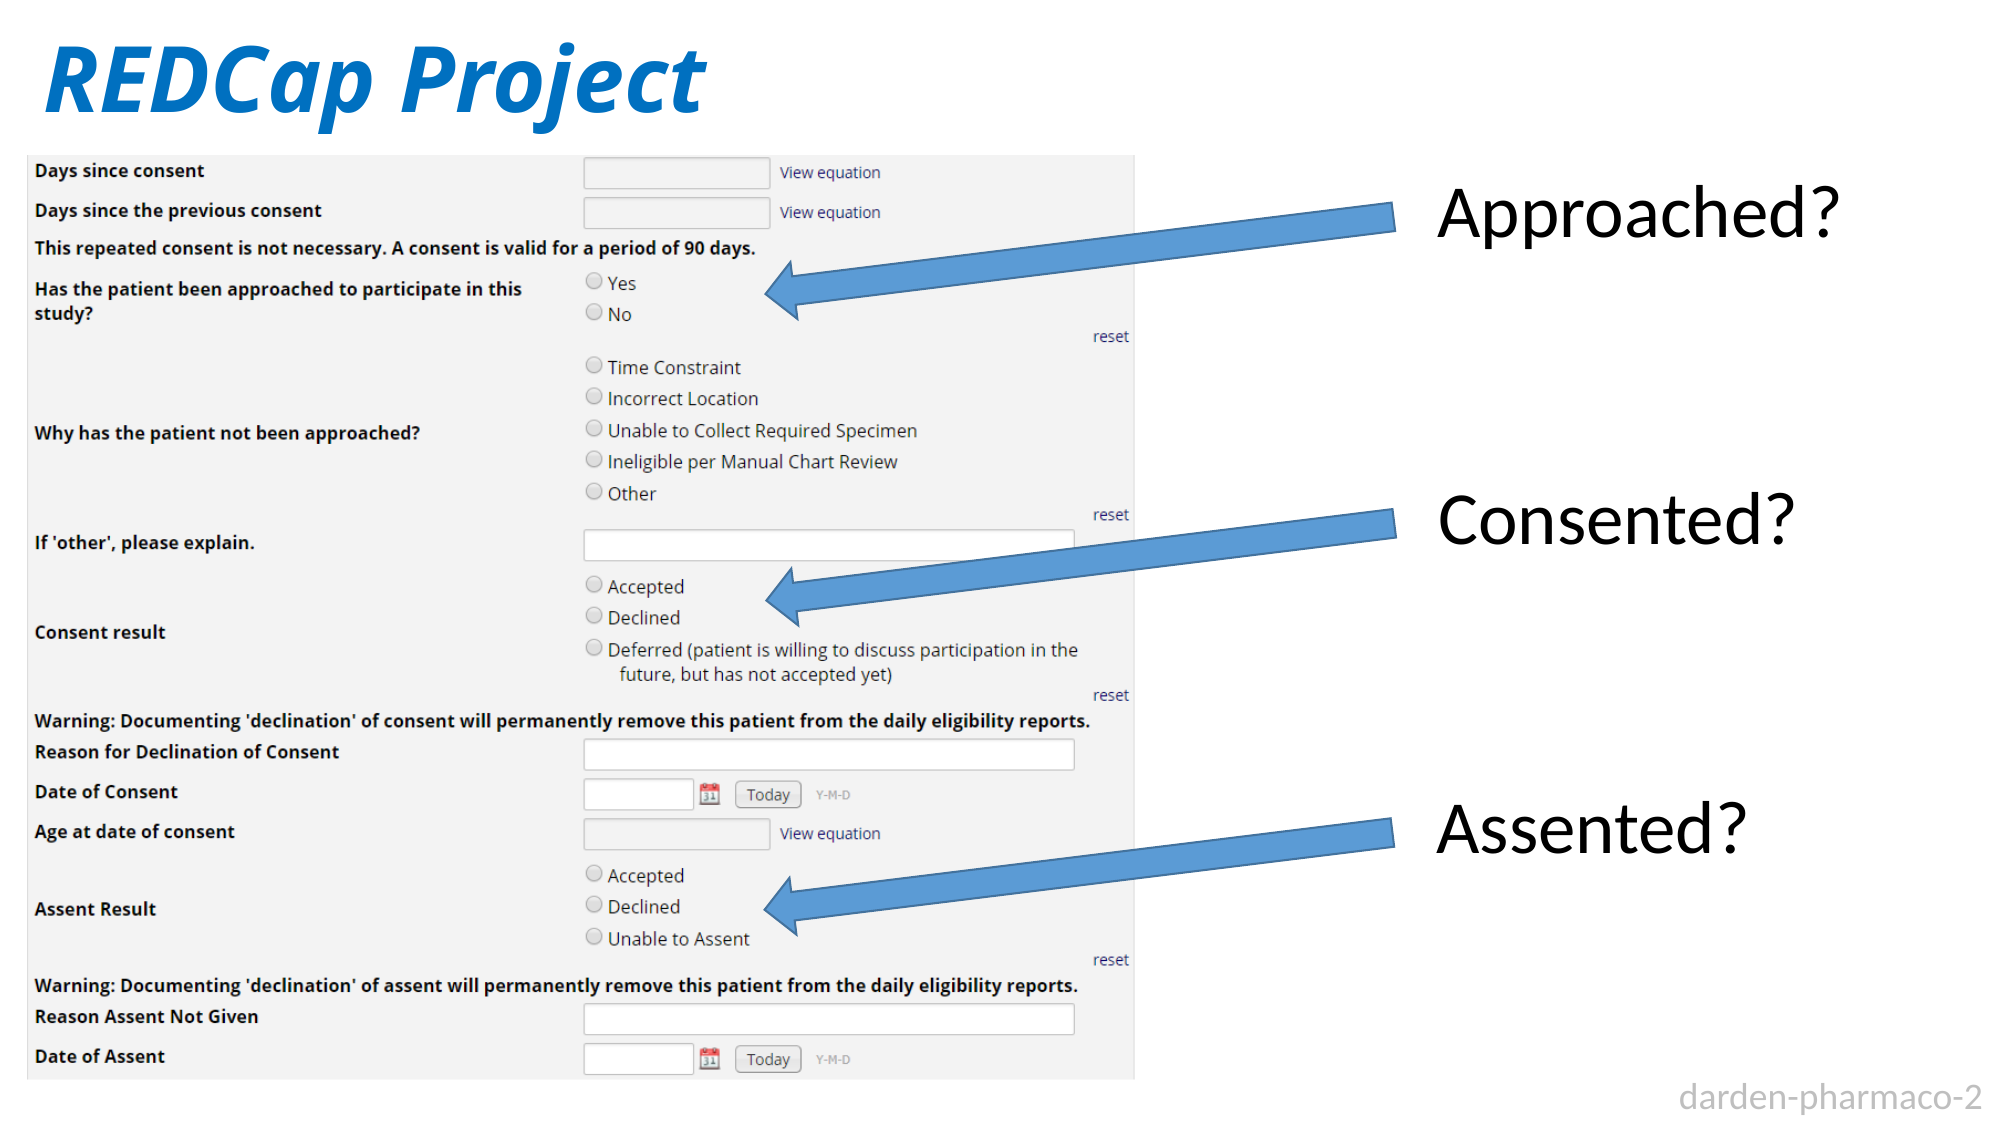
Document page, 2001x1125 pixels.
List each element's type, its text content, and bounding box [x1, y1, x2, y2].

text_box [1138, 507, 1398, 571]
text_box Assented? [1421, 771, 1766, 876]
text_box Approached? [1422, 155, 1859, 261]
text_box [1138, 817, 1396, 880]
text_box Consented? [1423, 461, 1814, 567]
picture [27, 155, 1138, 1084]
text_box REDCap Project [28, 25, 1498, 113]
text_box darden-pharmaco-2 [1664, 1064, 1999, 1125]
text_box [1138, 201, 1397, 264]
